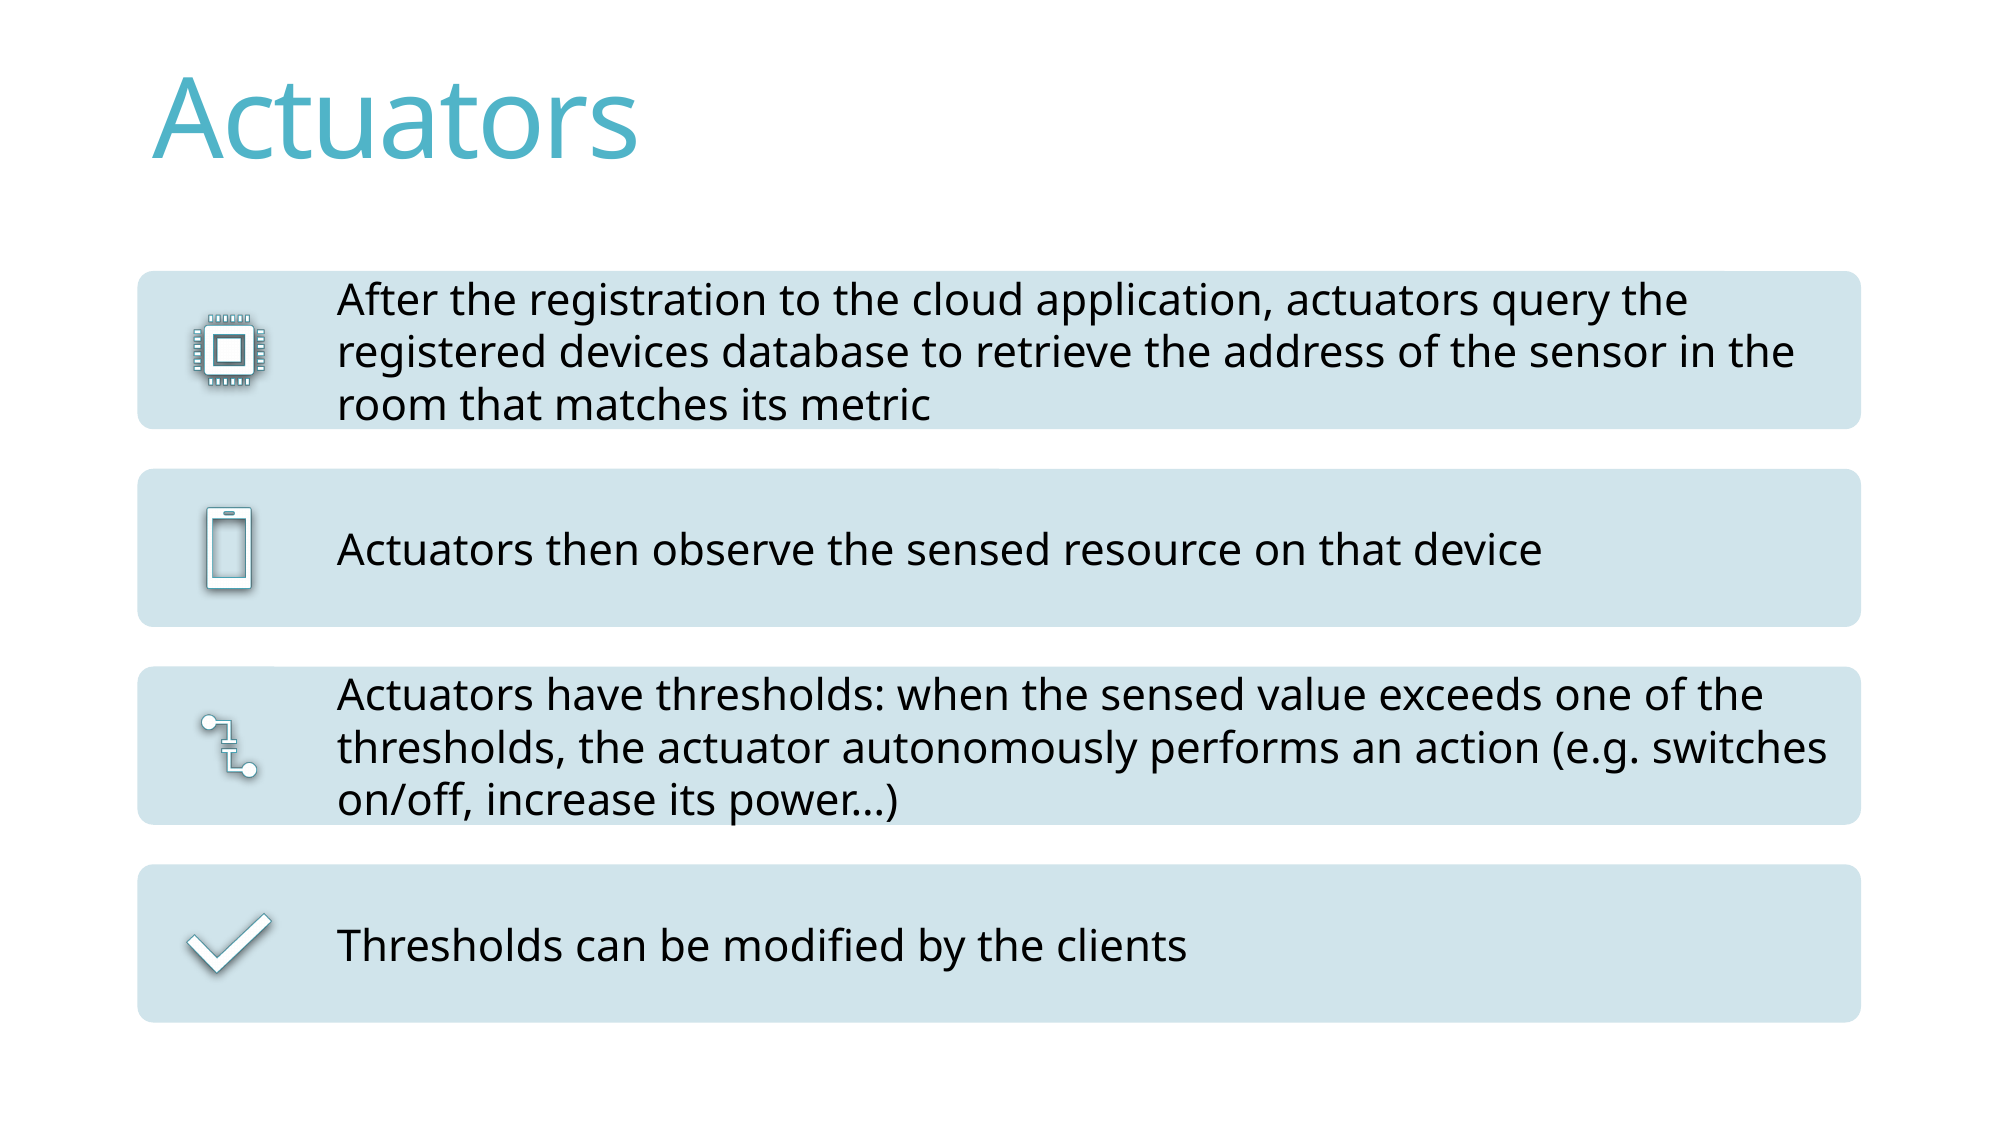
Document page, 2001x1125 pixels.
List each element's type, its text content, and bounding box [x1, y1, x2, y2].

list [137, 270, 1862, 1023]
title Actuators [138, 41, 1862, 207]
